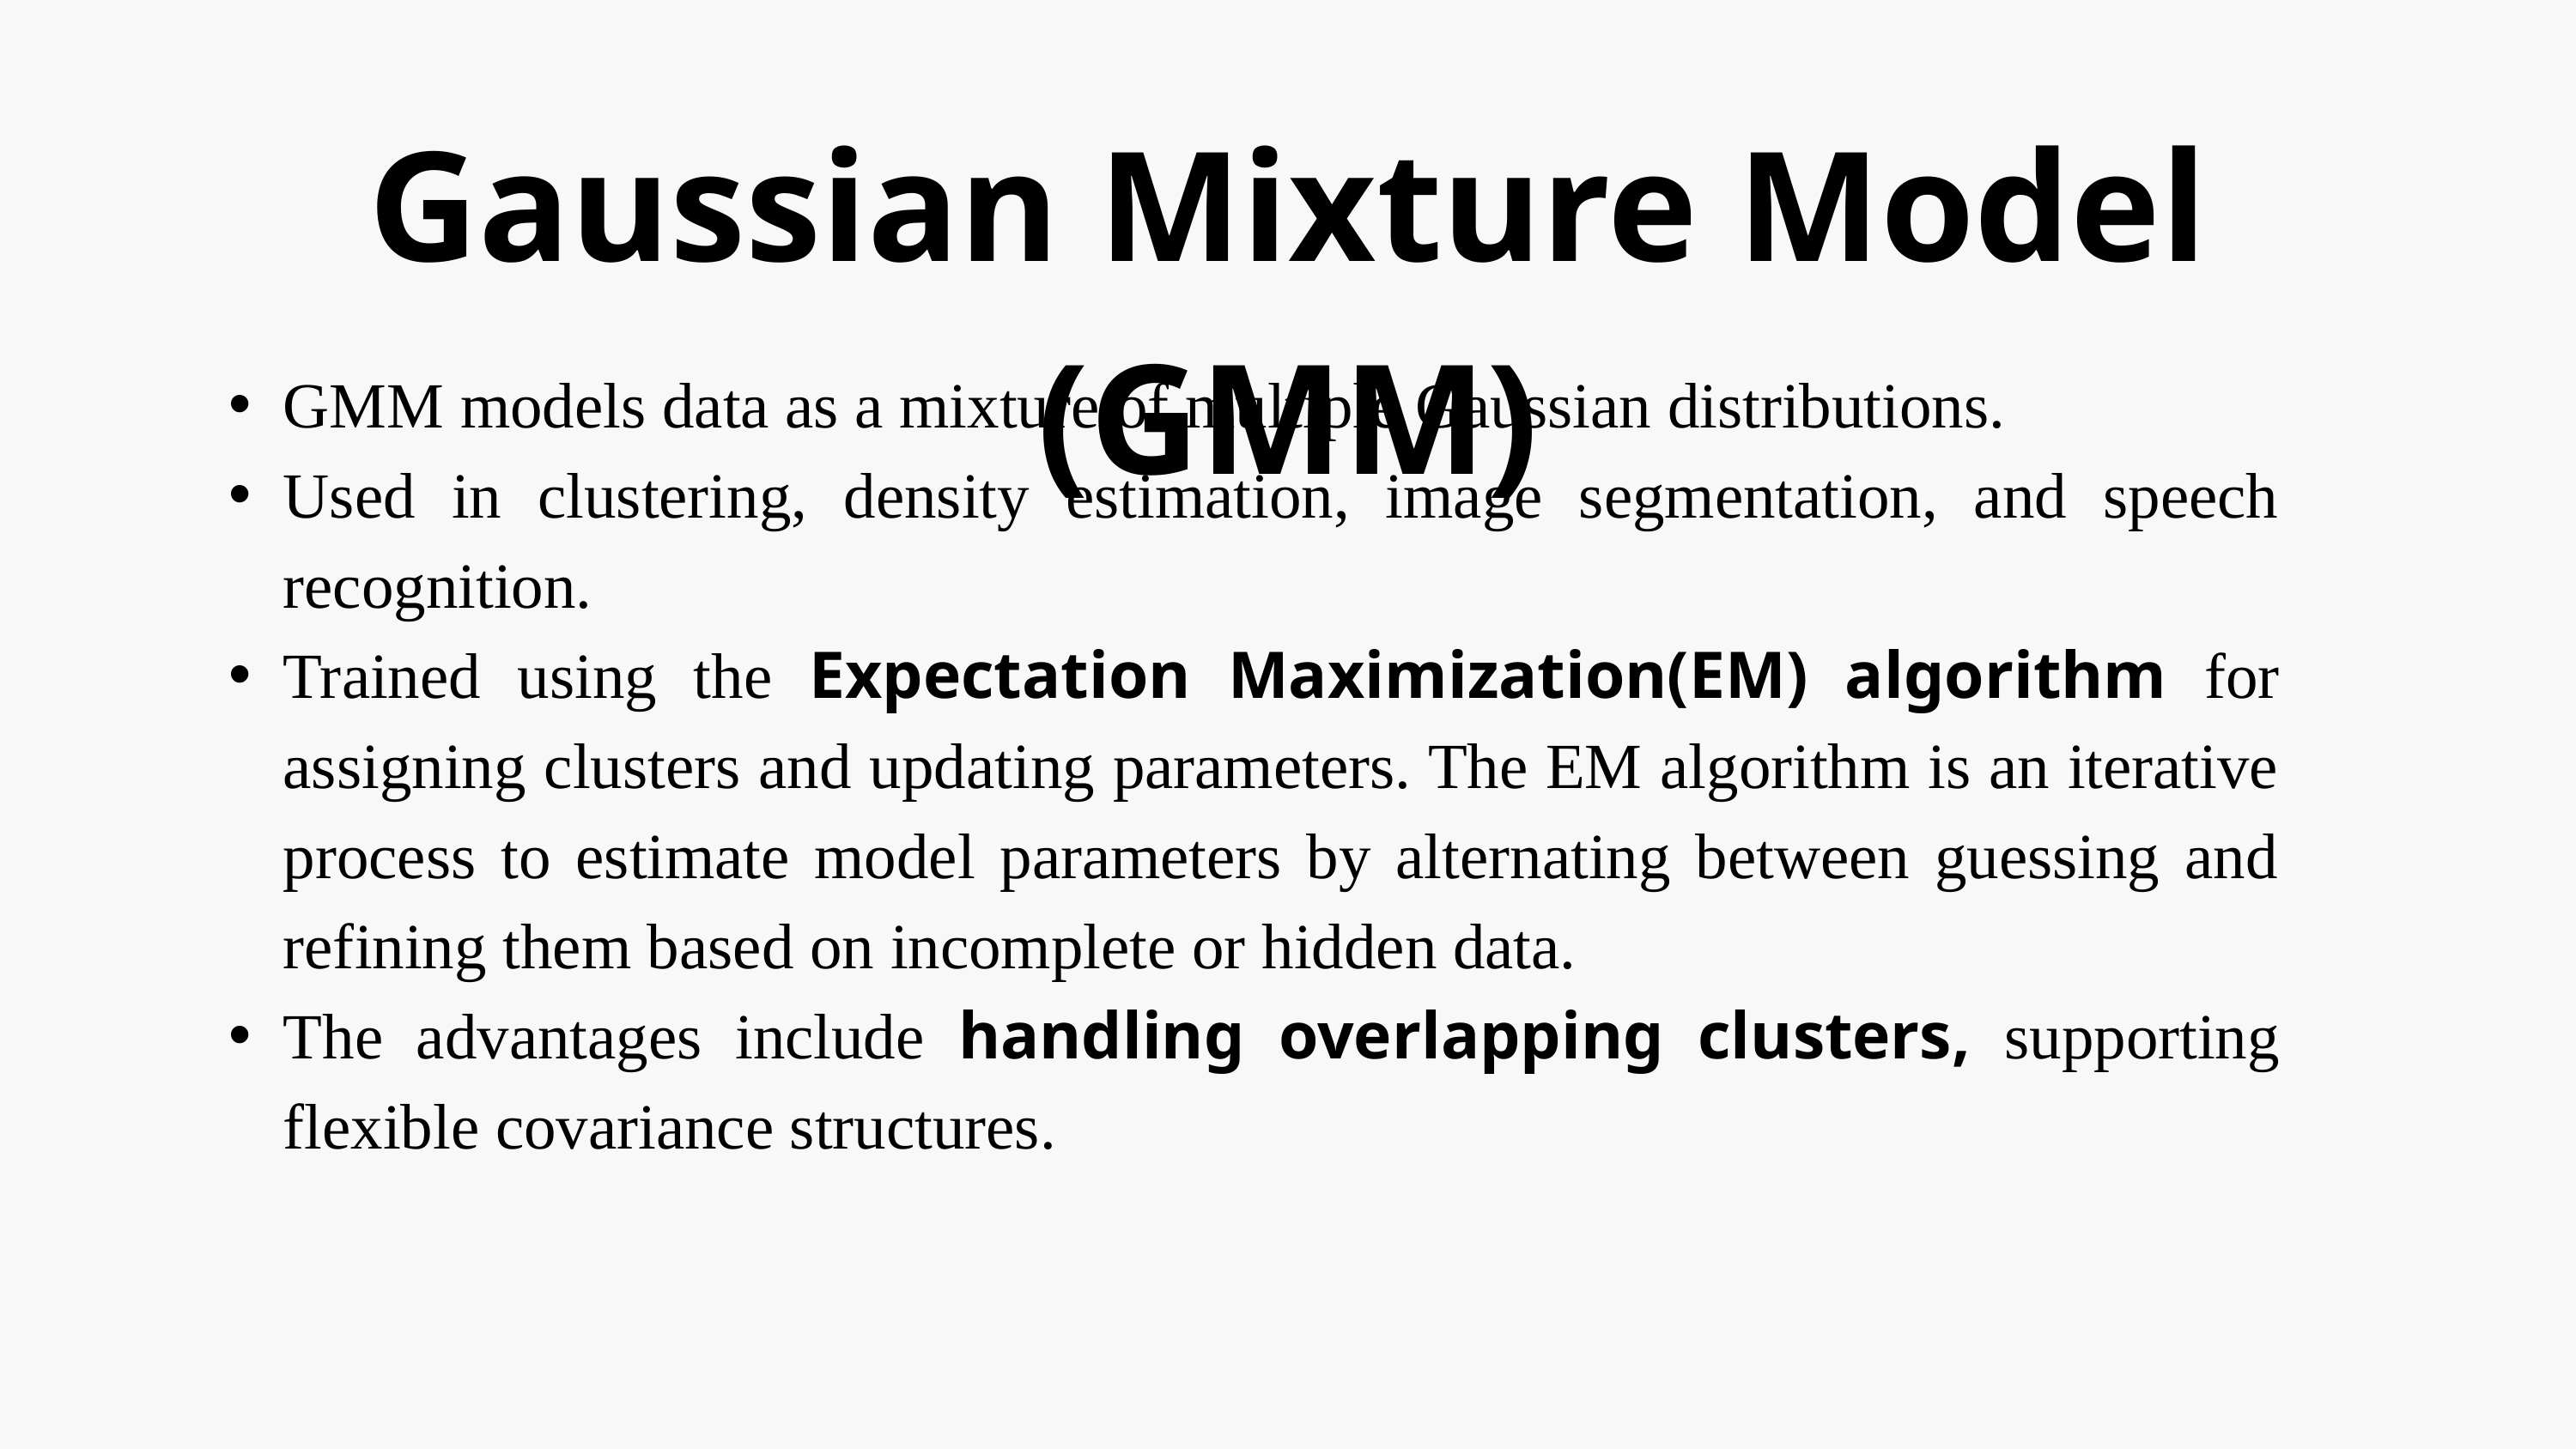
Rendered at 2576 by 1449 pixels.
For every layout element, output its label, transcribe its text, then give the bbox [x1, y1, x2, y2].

text_box Gaussian Mixture Model (GMM) [295, 79, 2280, 350]
text_box GMM models data as a mixture of multiple Gaussian distributions. Used in clustering, density estimation, image segmentation, and speech recognition. Trained using the Expectation Maximization(EM) algorithm for assigning clusters and updating parameters. The EM algorithm is an iterative process to estimate model parameters by alternating between guessing and refining them based on incomplete or hidden data. The advantages include handling overlapping clusters, supporting flexible covariance structures. [173, 350, 2281, 1163]
